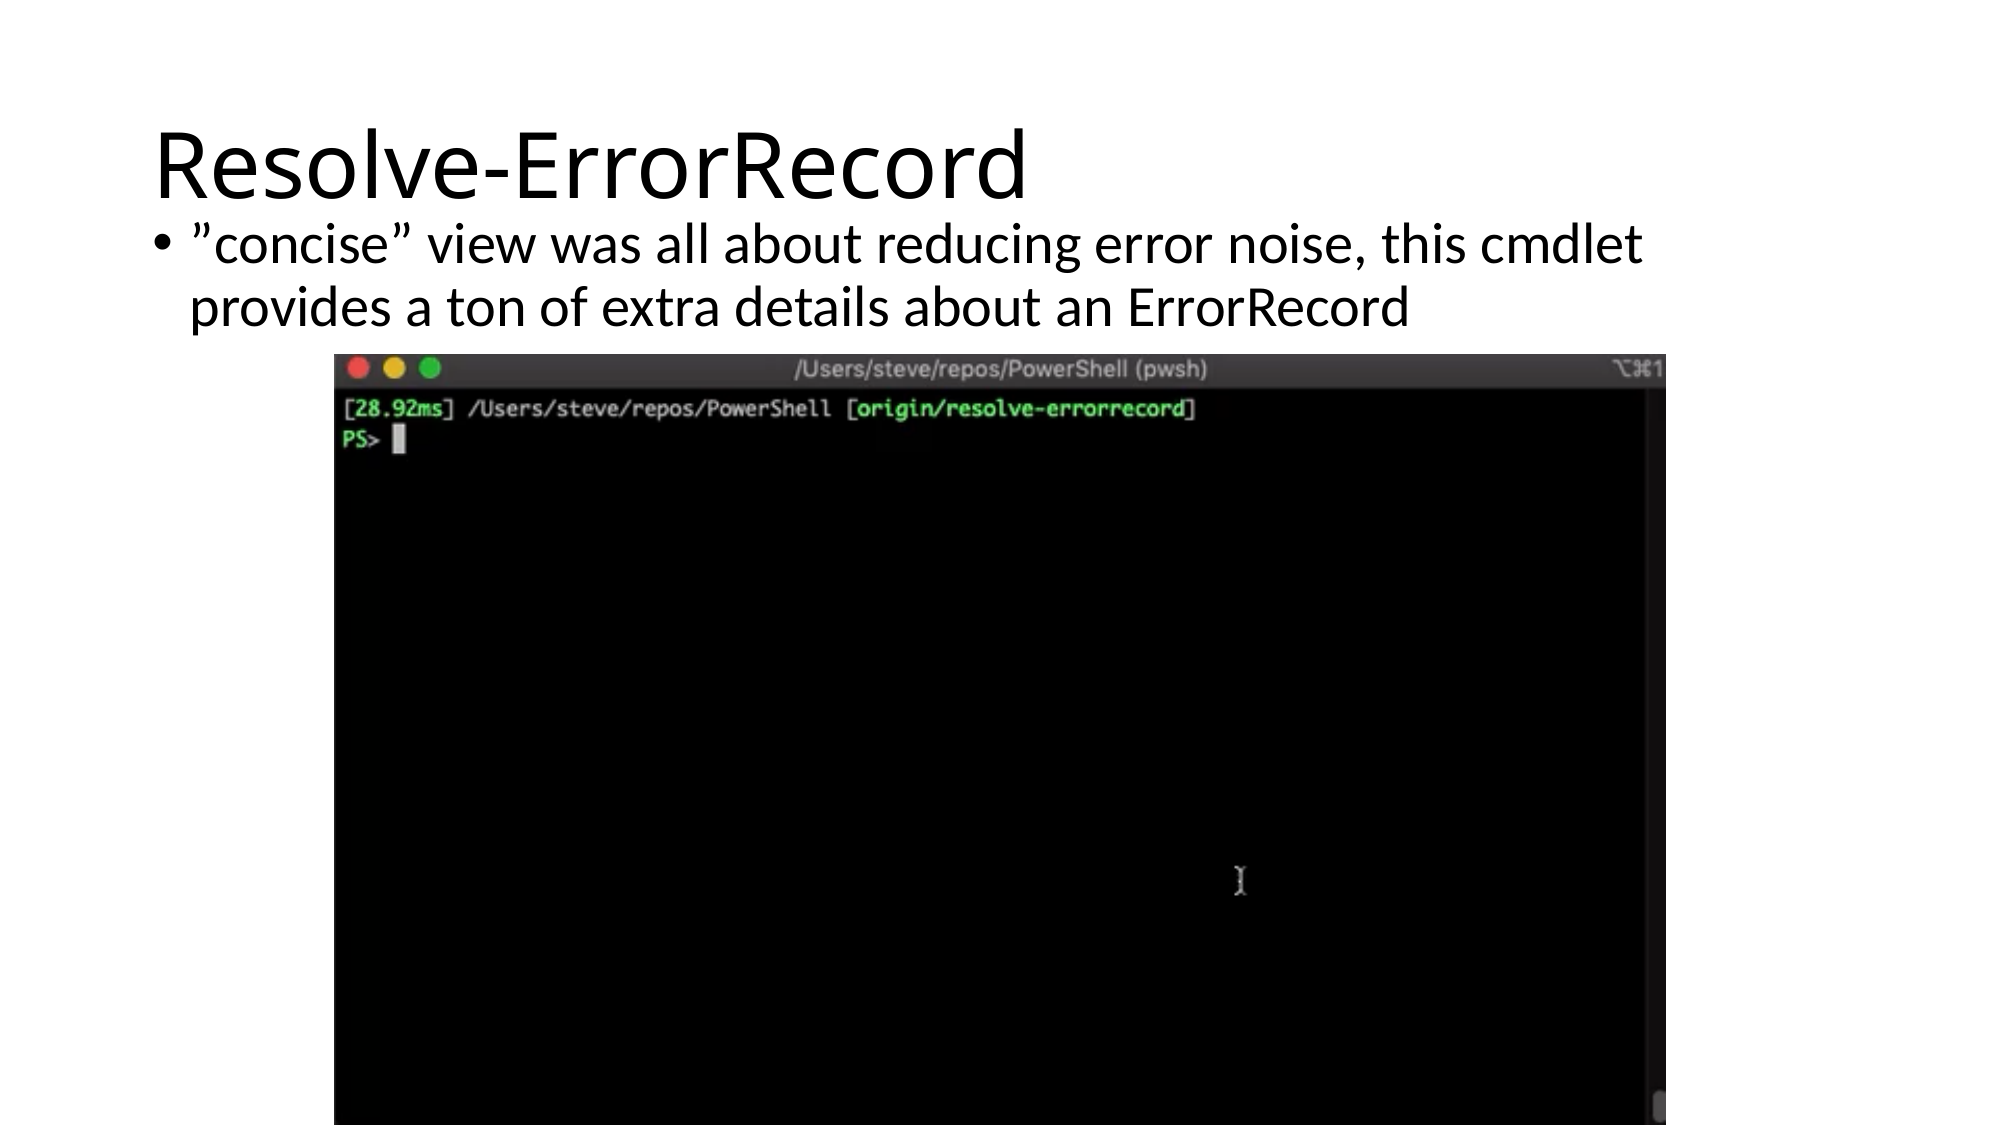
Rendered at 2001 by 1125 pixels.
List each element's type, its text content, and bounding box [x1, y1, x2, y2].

title Resolve-ErrorRecord [137, 59, 1863, 205]
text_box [333, 354, 1667, 1125]
list ”concise” view was all about reducing error noise, this cmdlet provides a ton of extra details about an ErrorRecord [137, 205, 1863, 920]
